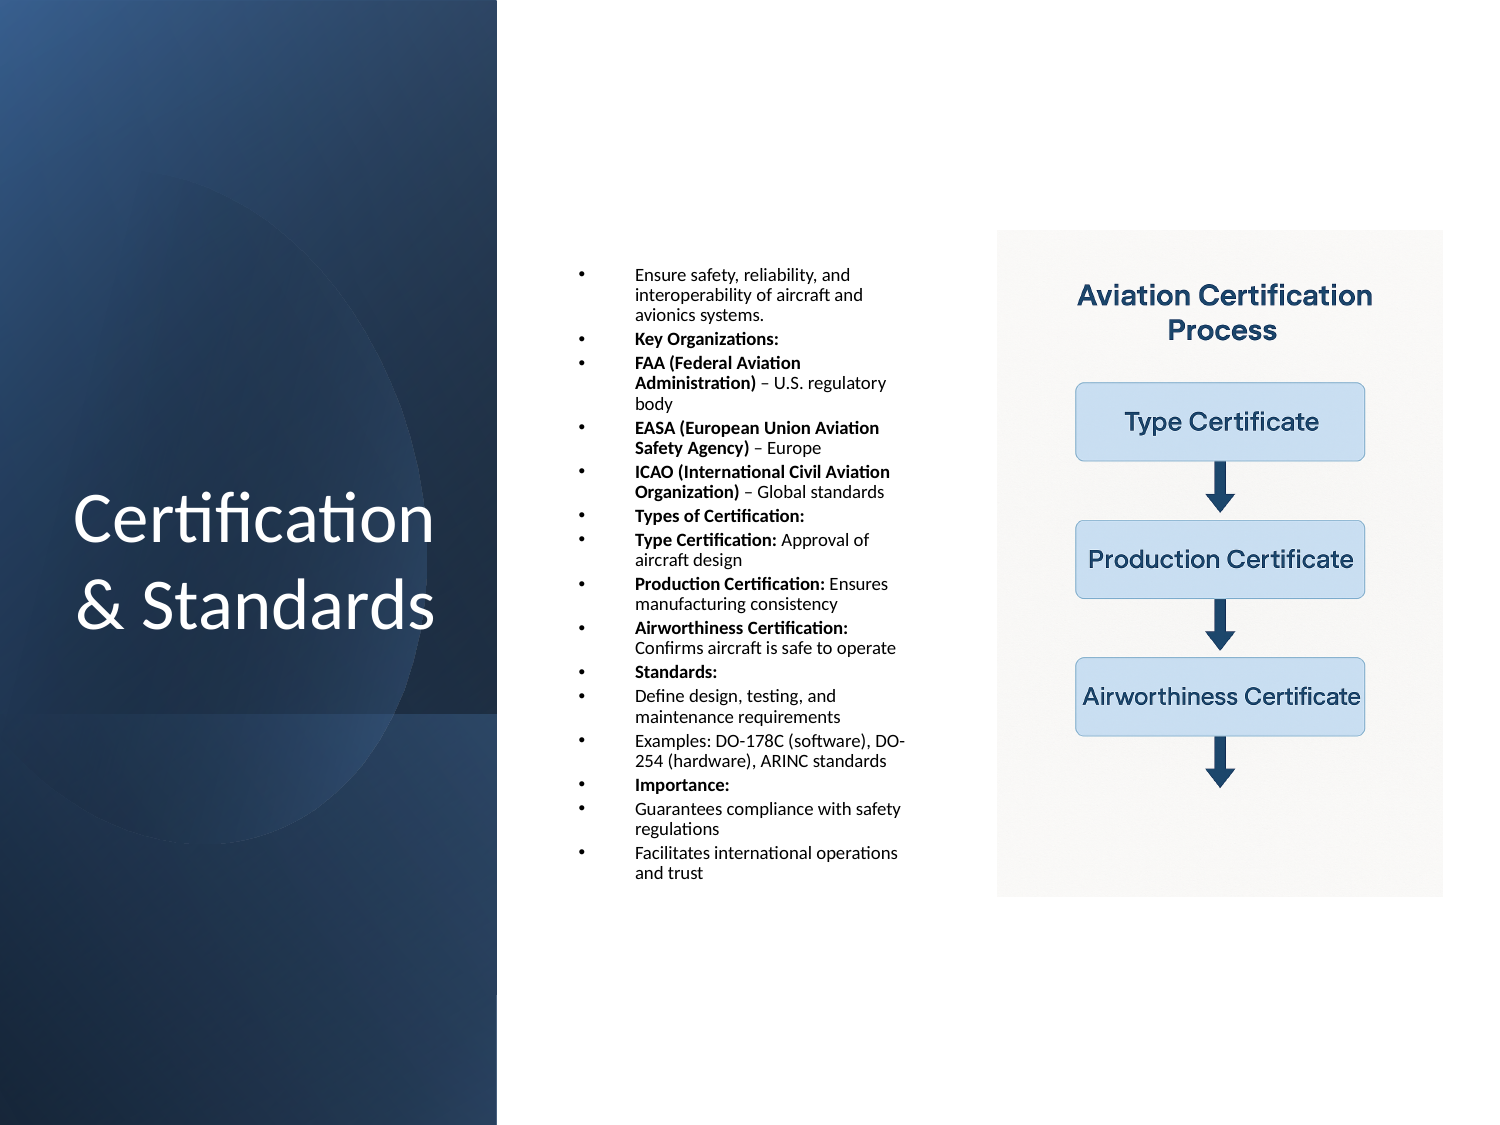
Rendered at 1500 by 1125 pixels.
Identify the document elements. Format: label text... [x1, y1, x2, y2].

text_box [0, 0, 499, 1125]
title Certification & Standards [57, 96, 452, 652]
text_box [499, 0, 1500, 1125]
picture [997, 229, 1443, 897]
list Ensure safety, reliability, and interoperability of aircraft and avionics systems. Key Organizations: FAA (Federal Aviation Administration) – U.S. regulatory body EASA (European Union Aviation Safety Agency) – Europe ICAO (International Civil Aviation Organization) – Global standards Types of Certification: Type Certification: Approval of aircraft design Production Certification: Ensures manufacturing consistency Airworthiness Certification: Confirms aircraft is safe to operate Standards: Define design, testing, and maintenance requirements Examples: DO-178C (software), DO-254 (hardware), ARINC standards Importance: Guarantees compliance with safety regulations Facilitates international operations and trust [563, 106, 936, 1017]
